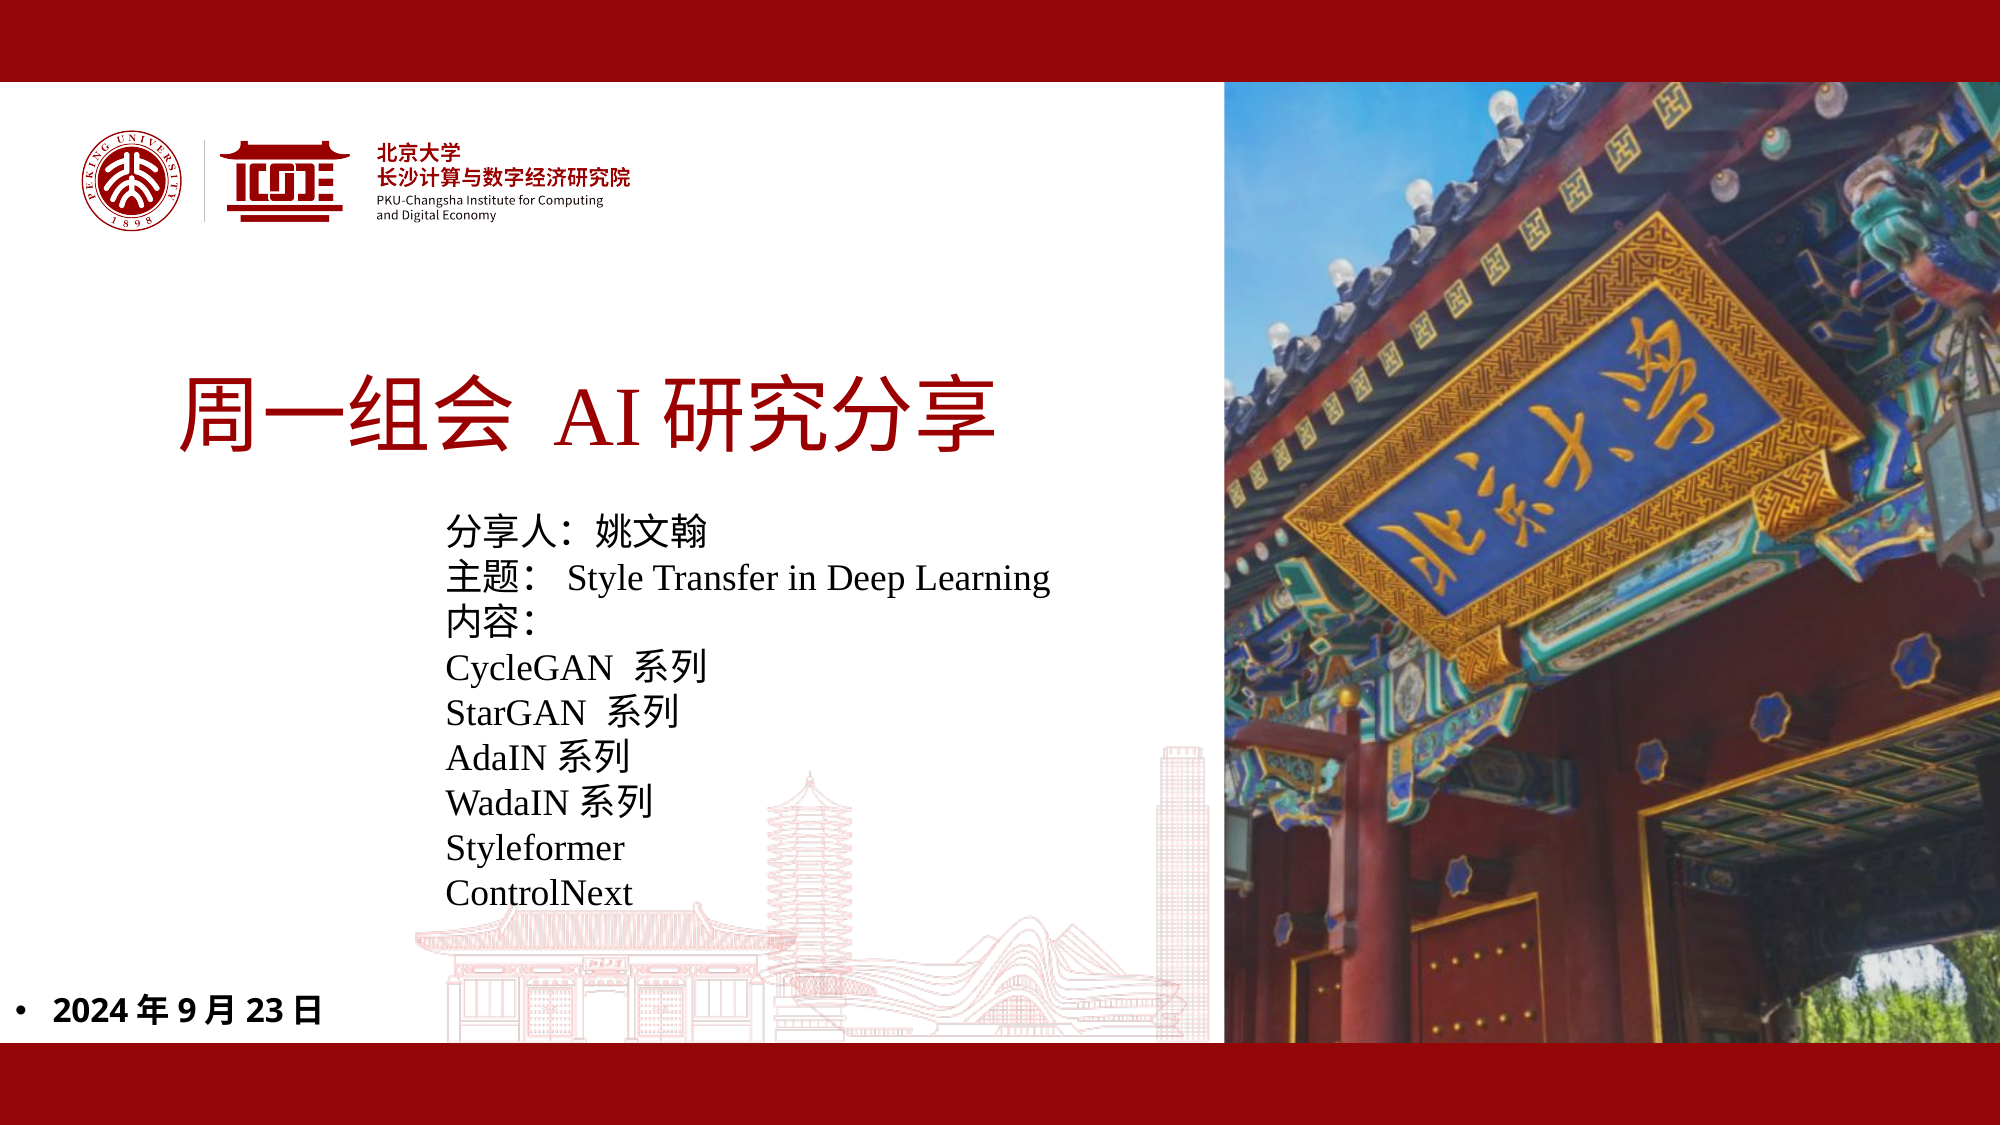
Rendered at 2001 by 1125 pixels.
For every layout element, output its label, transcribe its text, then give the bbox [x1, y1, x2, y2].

text_box 分享人：姚文翰 主题：Style Transfer in Deep Learning 内容： CycleGAN 系列 StarGAN 系列 AdaIN系列 WadaIN系列 Styleformer ControlNext [430, 500, 1133, 966]
title 周一组会 AI研究分享 [162, 302, 1243, 470]
picture [75, 124, 639, 238]
list 2024年9月23日 [0, 986, 431, 1041]
